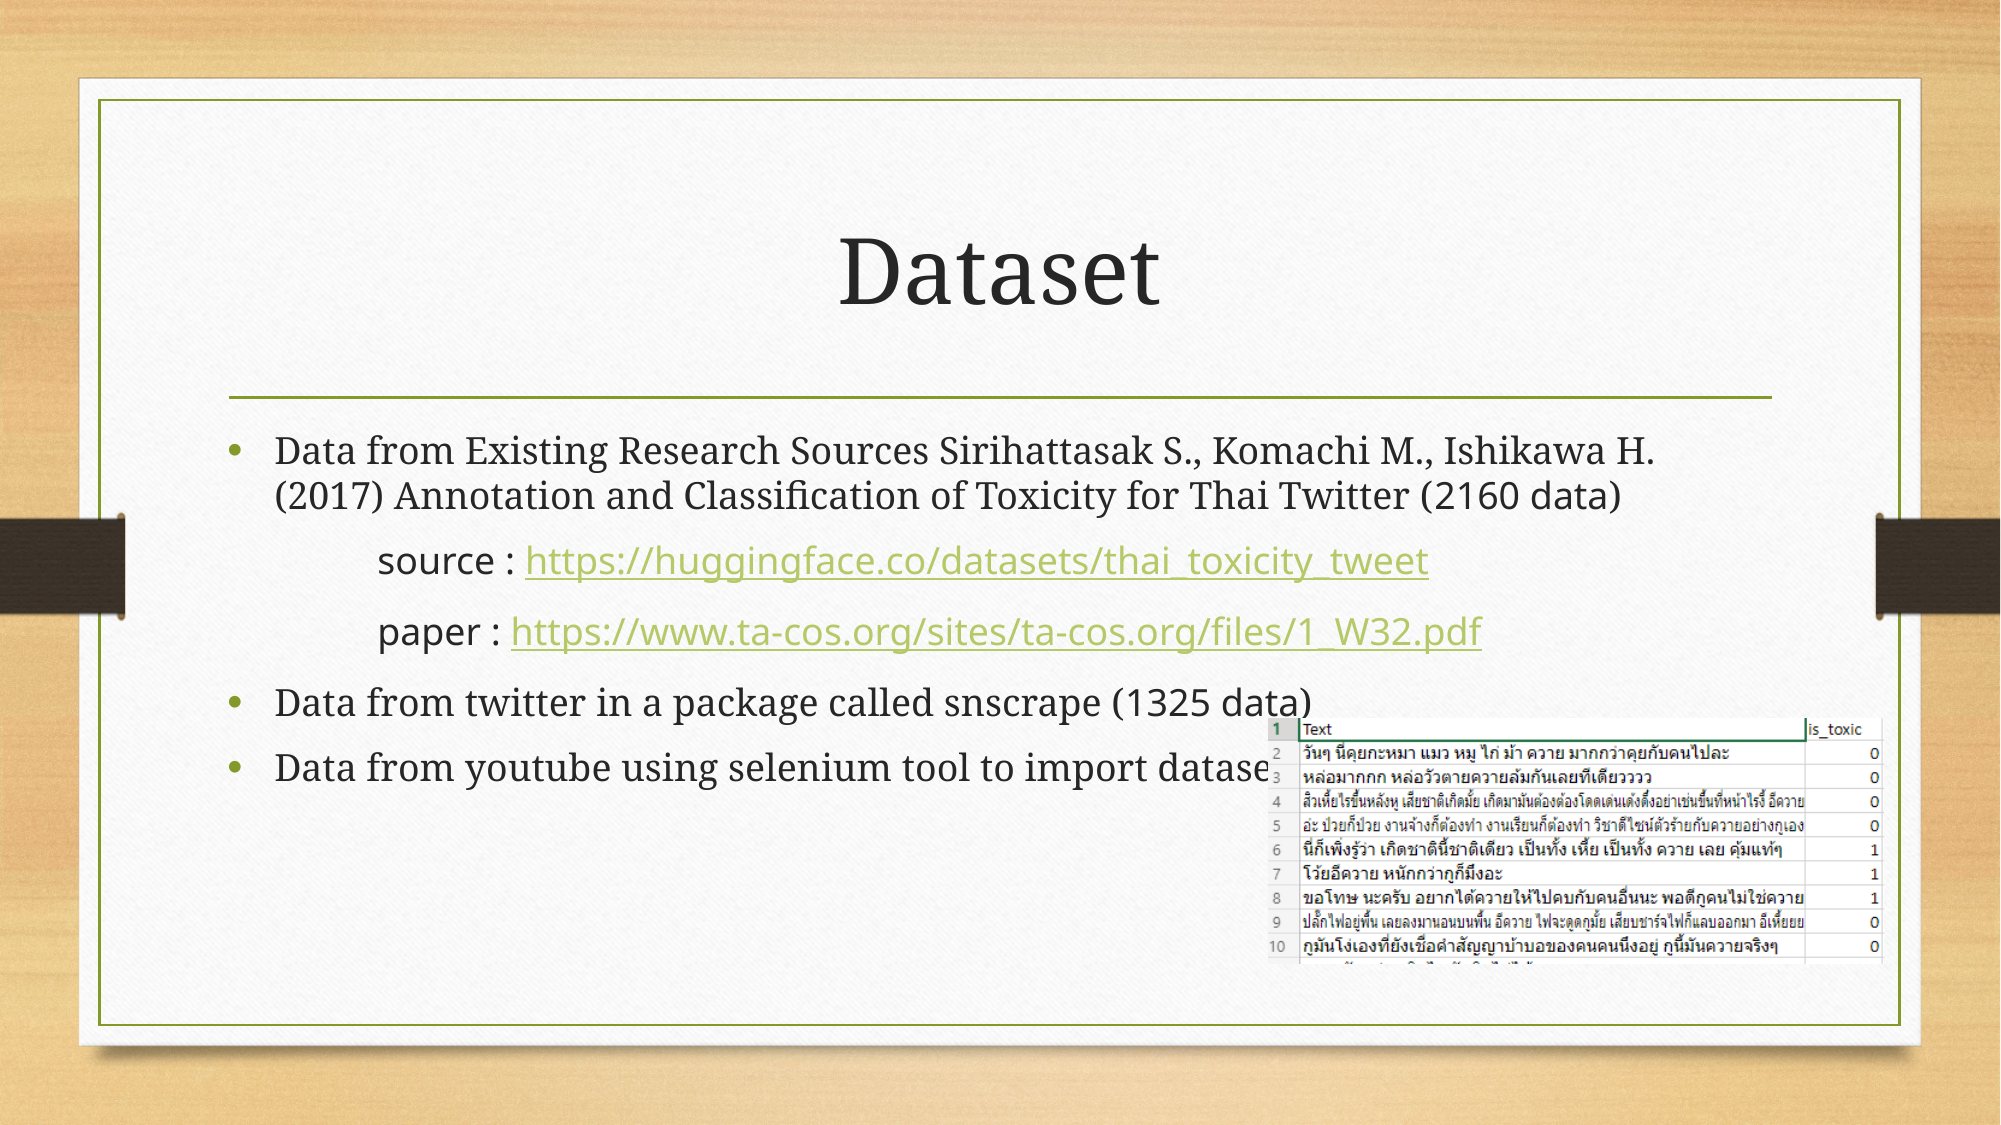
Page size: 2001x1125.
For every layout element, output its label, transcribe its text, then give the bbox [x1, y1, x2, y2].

list Data from Existing Research Sources Sirihattasak S., Komachi M., Ishikawa H. (2017) Annotation and Classification of Toxicity for Thai Twitter (2160 data) source : https://huggingface.co/datasets/thai_toxicity_tweet paper : https://www.ta-cos.org/sites/ta-cos.org/files/1_W32.pdf Data from twitter in a package called snscrape (1325 data) Data from youtube using selenium tool to import dataset (953 data) [212, 419, 1788, 964]
title Dataset [212, 161, 1788, 375]
picture [0, 0, 2001, 1125]
